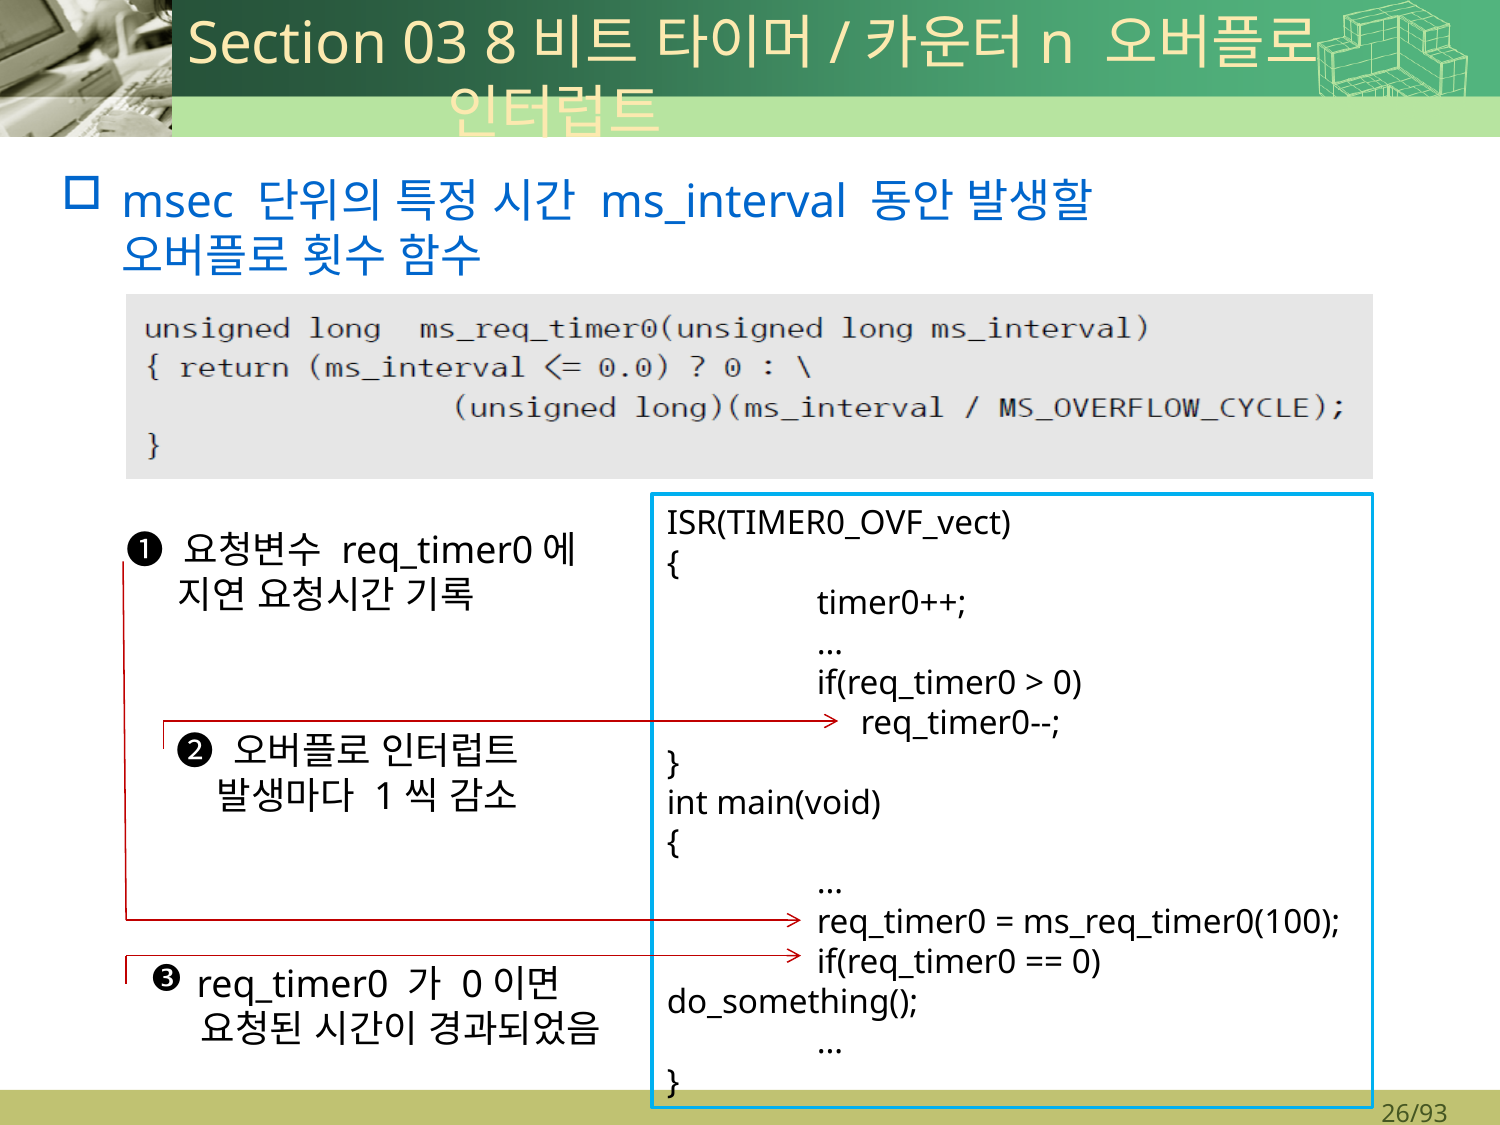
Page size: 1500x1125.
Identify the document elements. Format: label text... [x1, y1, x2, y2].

title Section 03 8비트 타이머/카운터n 오버플로 인터럽트 [172, 75, 1500, 94]
text_box [0, 0, 1500, 75]
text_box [120, 293, 1373, 1075]
picture [0, 75, 1500, 151]
list msec 단위의 특정 시간 ms_interval 동안 발생할 오버플로 횟수 함수 [46, 164, 1459, 1067]
